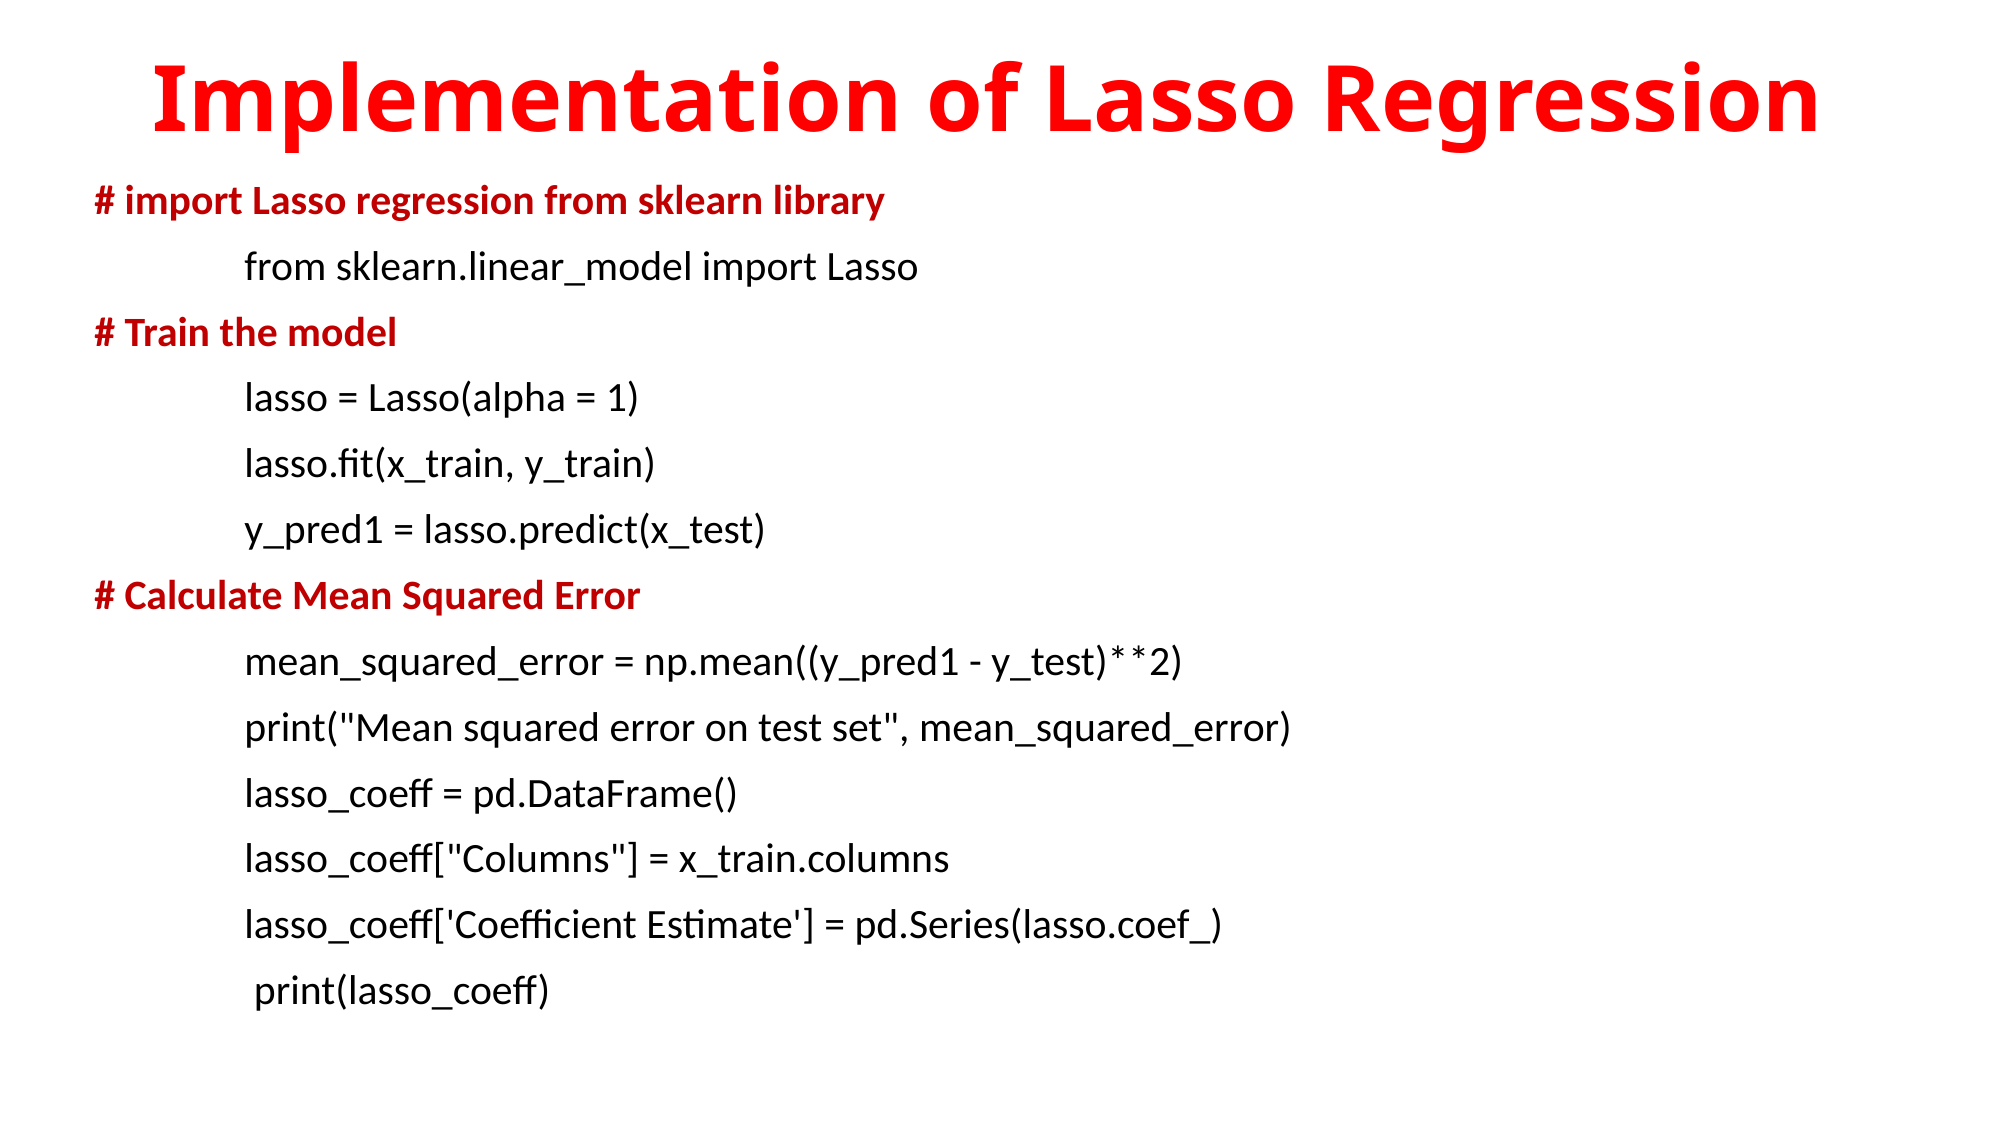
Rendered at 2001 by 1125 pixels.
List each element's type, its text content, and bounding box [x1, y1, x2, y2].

list # import Lasso regression from sklearn library from sklearn.linear_model import Lasso # Train the model lasso = Lasso(alpha = 1) lasso.fit(x_train, y_train) y_pred1 = lasso.predict(x_test) # Calculate Mean Squared Error mean_squared_error = np.mean((y_pred1 - y_test)**2) print("Mean squared error on test set", mean_squared_error) lasso_coeff = pd.DataFrame() lasso_coeff["Columns"] = x_train.columns lasso_coeff['Coefficient Estimate'] = pd.Series(lasso.coef_) print(lasso_coeff) [79, 170, 1805, 1084]
title Implementation of Lasso Regression [137, 32, 1863, 171]
